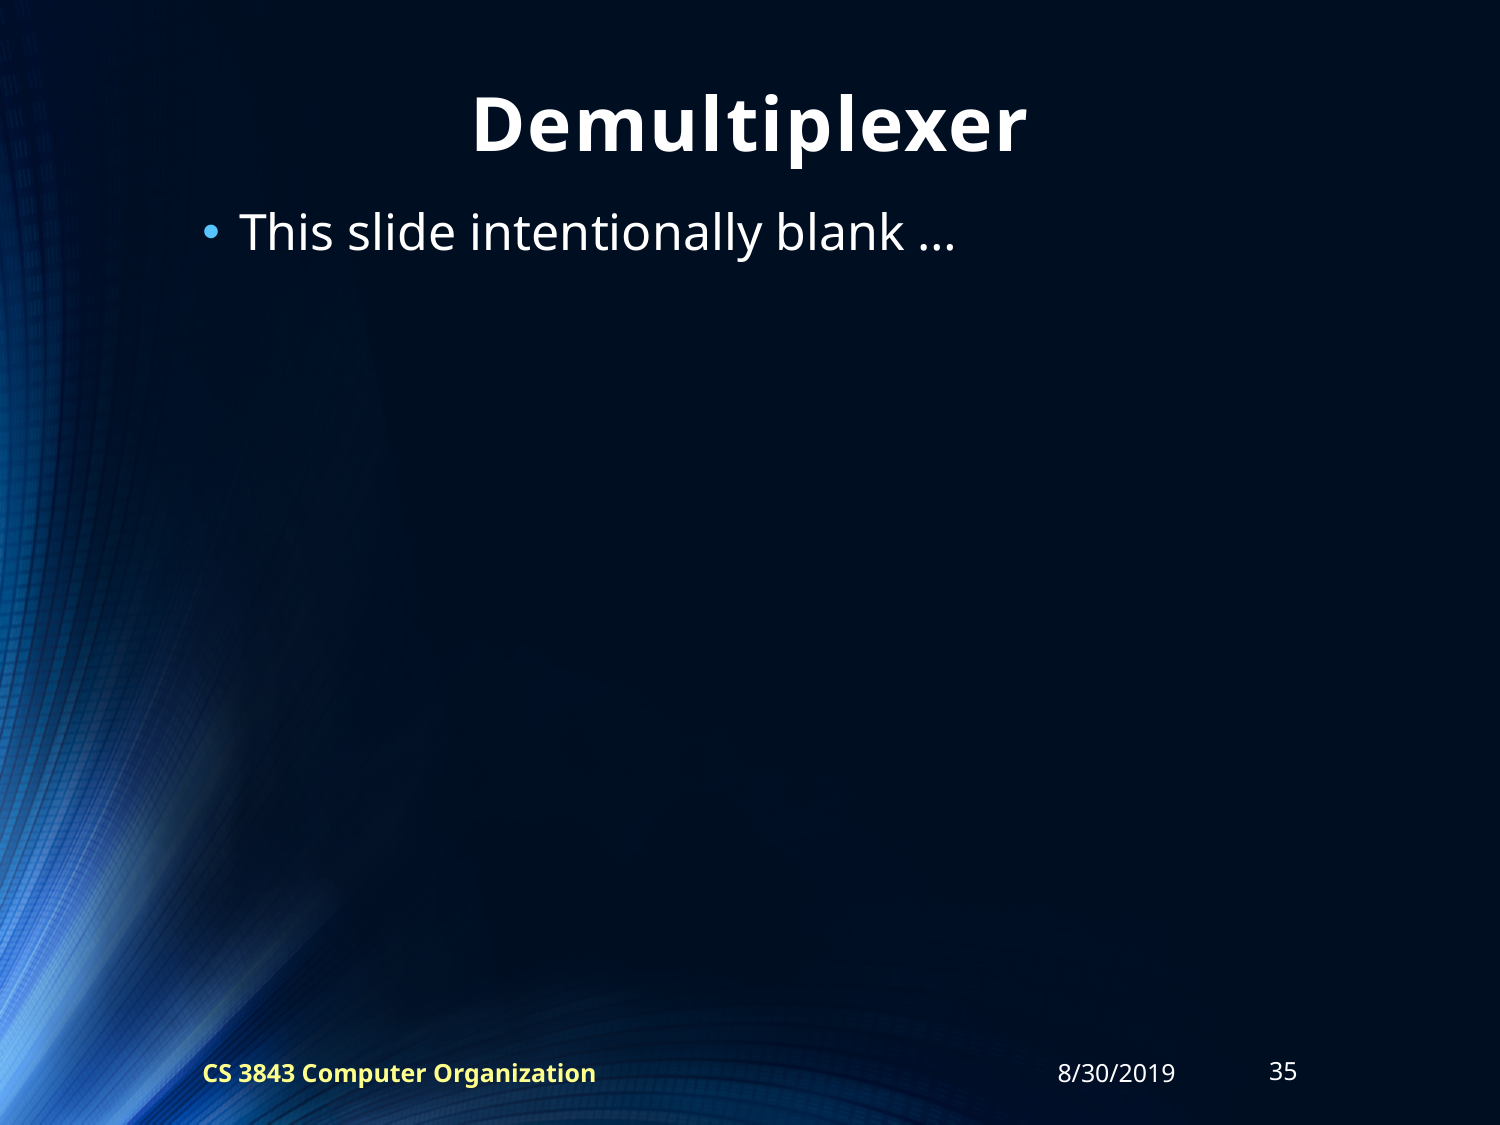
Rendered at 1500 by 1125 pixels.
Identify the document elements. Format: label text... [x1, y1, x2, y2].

title Demultiplexer [187, 62, 1313, 175]
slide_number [1012, 1050, 1191, 1096]
list This slide intentionally blank … [187, 200, 1312, 1013]
picture [0, 0, 1500, 1125]
slide_number 35 [1209, 1050, 1313, 1096]
footer CS 3843 Computer Organization [187, 1050, 994, 1096]
